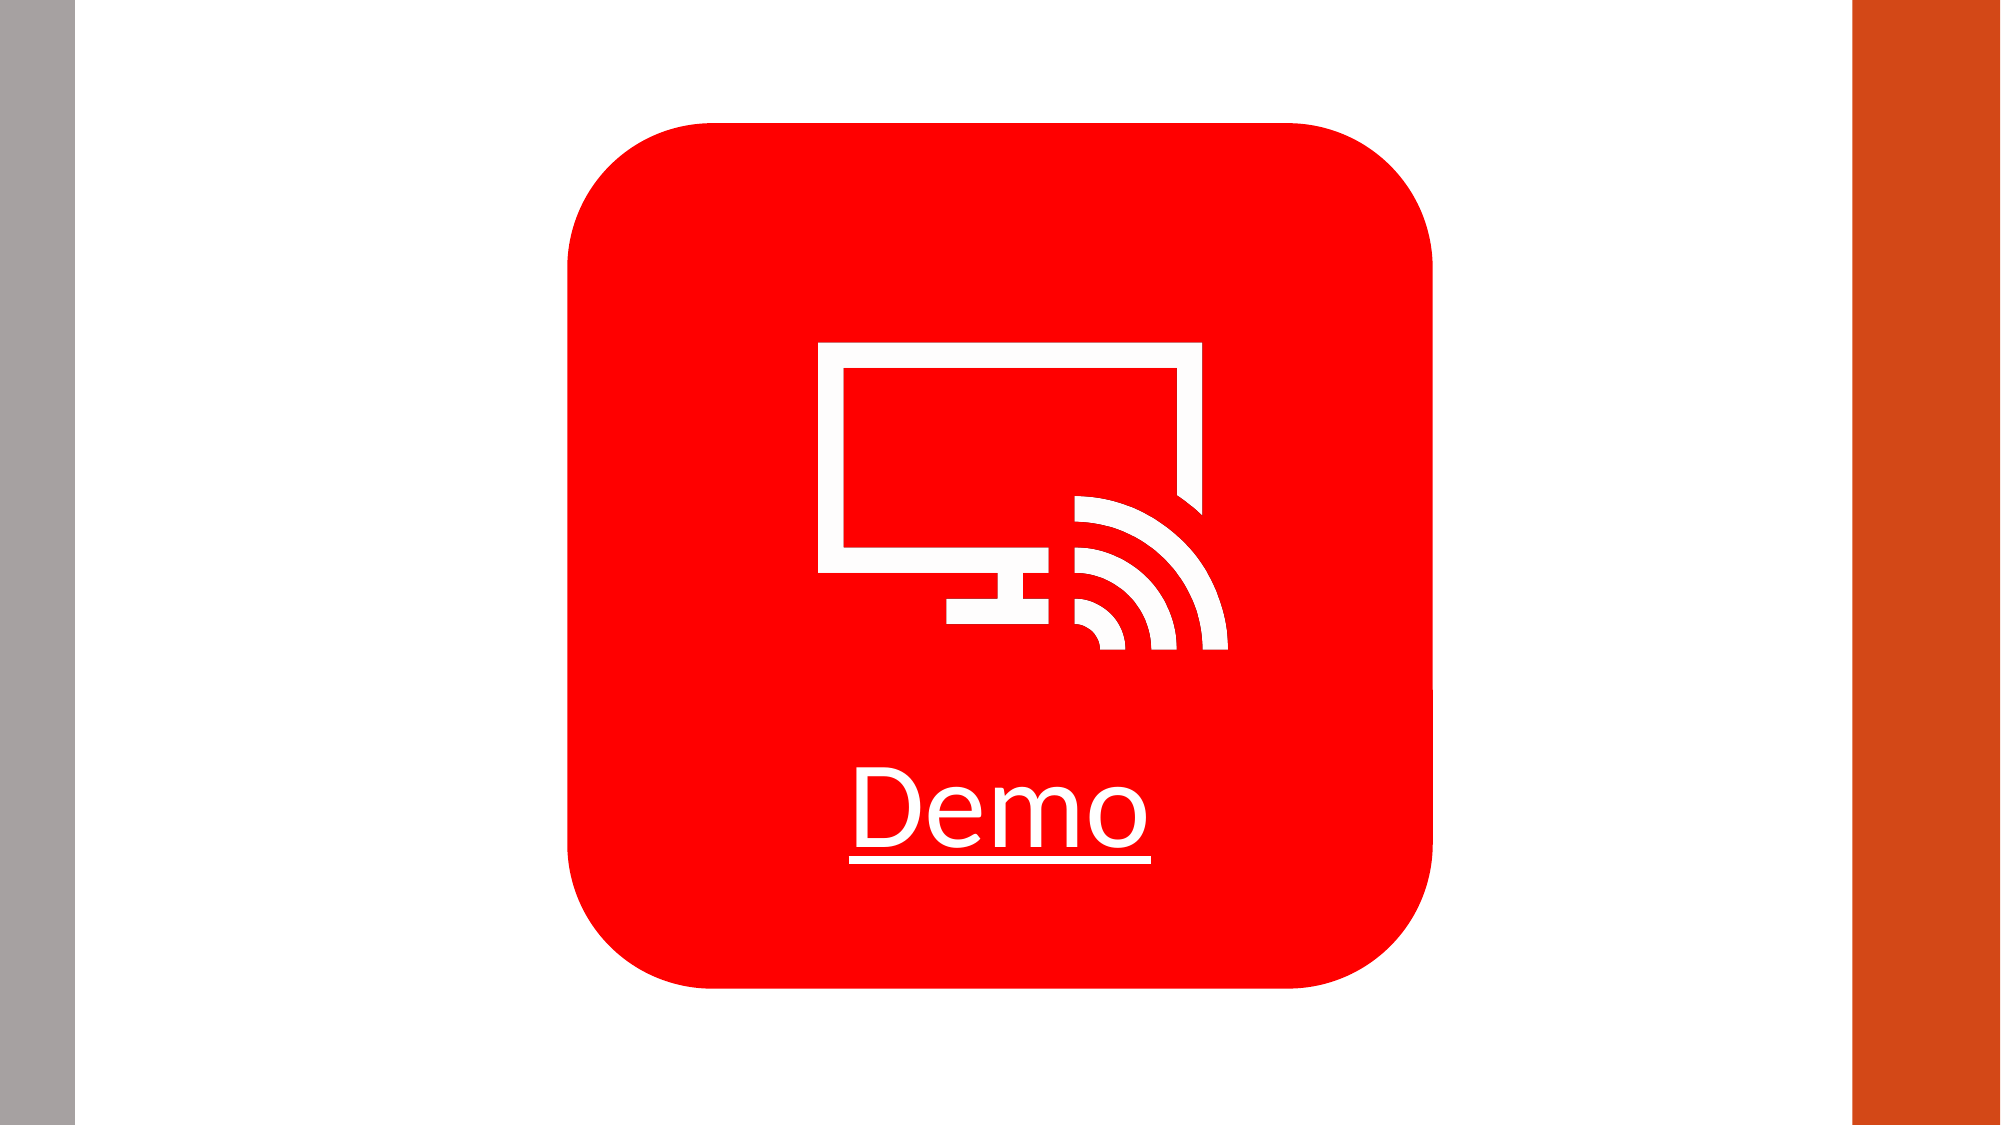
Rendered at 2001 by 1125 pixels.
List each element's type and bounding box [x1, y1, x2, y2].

text_box [568, 124, 1432, 988]
